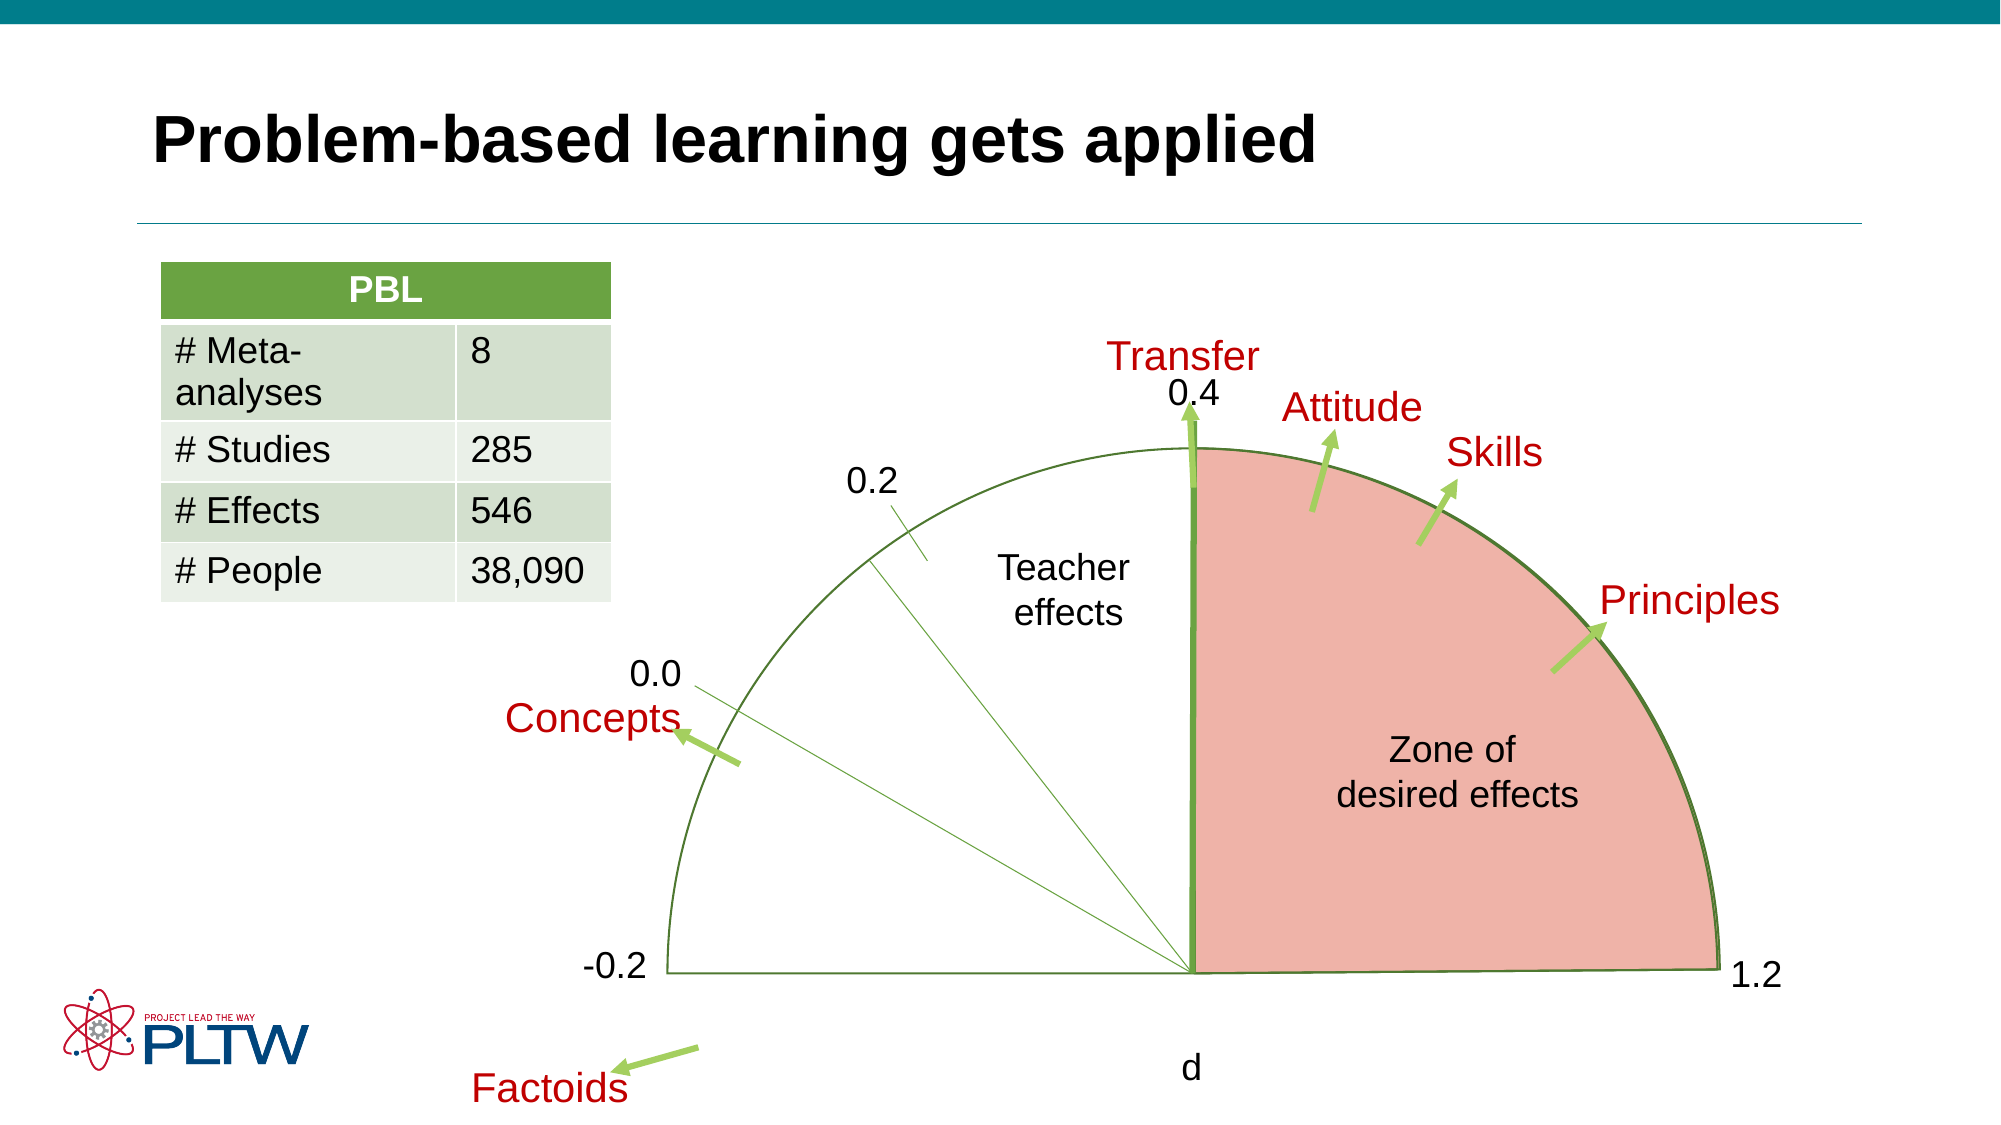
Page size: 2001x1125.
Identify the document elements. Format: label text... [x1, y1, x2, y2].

table_cell 8 [457, 325, 611, 420]
table_cell 38,090 [457, 543, 569, 602]
table_cell # Studies [161, 422, 455, 481]
table_cell # People [161, 543, 455, 602]
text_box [569, 360, 1796, 1125]
table_cell # Meta-analyses [161, 325, 455, 420]
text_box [1552, 621, 1608, 673]
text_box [671, 728, 740, 765]
table_header PBL [161, 262, 611, 319]
picture [0, 0, 2001, 1125]
title Problem-based learning gets applied [137, 59, 1863, 222]
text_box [1418, 478, 1458, 546]
text_box Transfer [1091, 321, 1276, 360]
text_box Factoids [456, 1052, 569, 1118]
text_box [1189, 401, 1194, 488]
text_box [610, 1047, 699, 1073]
table_cell # Effects [161, 483, 455, 542]
table_cell 285 [457, 422, 569, 481]
text_box Concepts [490, 683, 569, 749]
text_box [1311, 428, 1336, 512]
table_cell 546 [457, 483, 569, 542]
